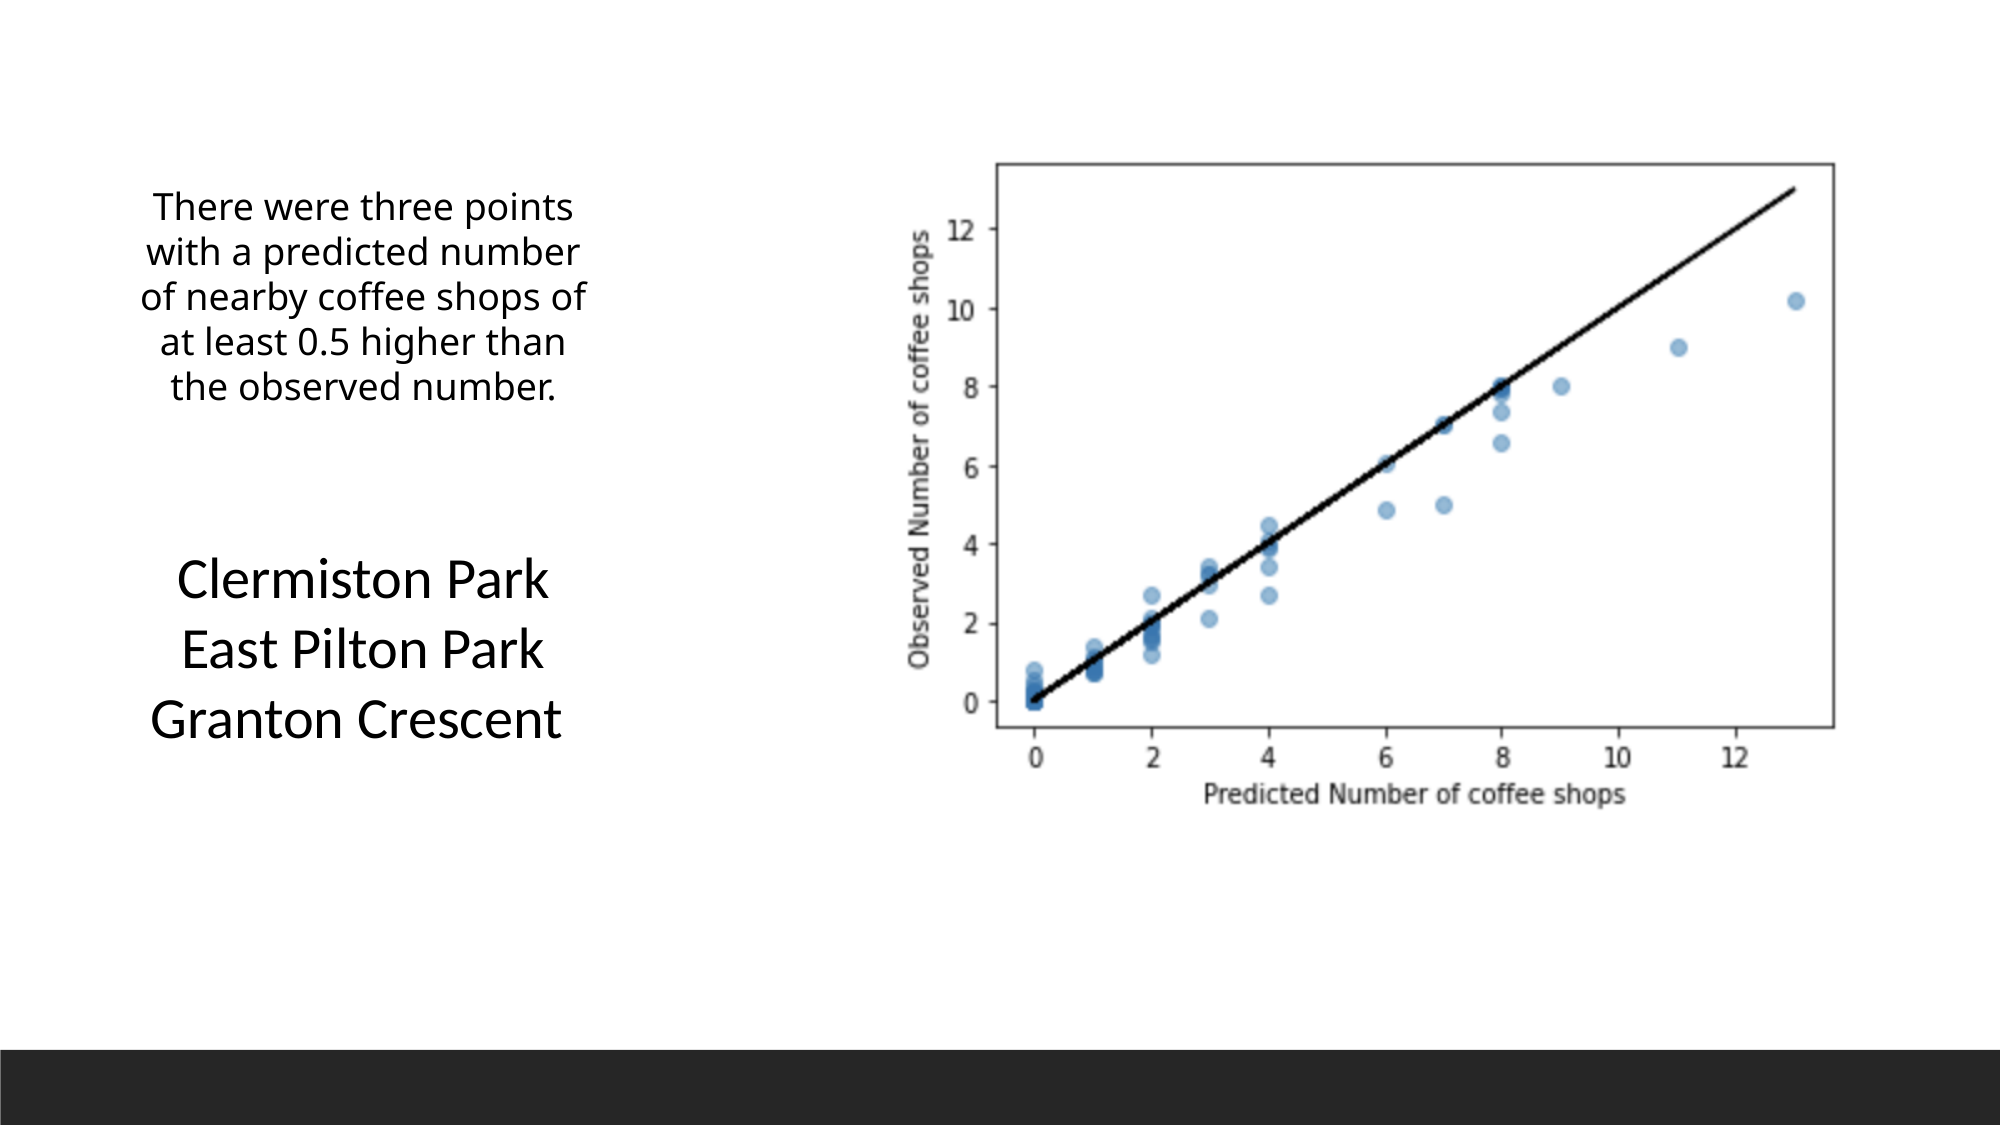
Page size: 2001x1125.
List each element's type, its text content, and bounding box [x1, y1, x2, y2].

text_box Clermiston Park East Pilton Park Granton Crescent [135, 532, 592, 758]
picture [881, 126, 1931, 841]
text_box There were three points with a predicted number of nearby coffee shops of at least 0.5 higher than the observed number. [120, 176, 607, 416]
